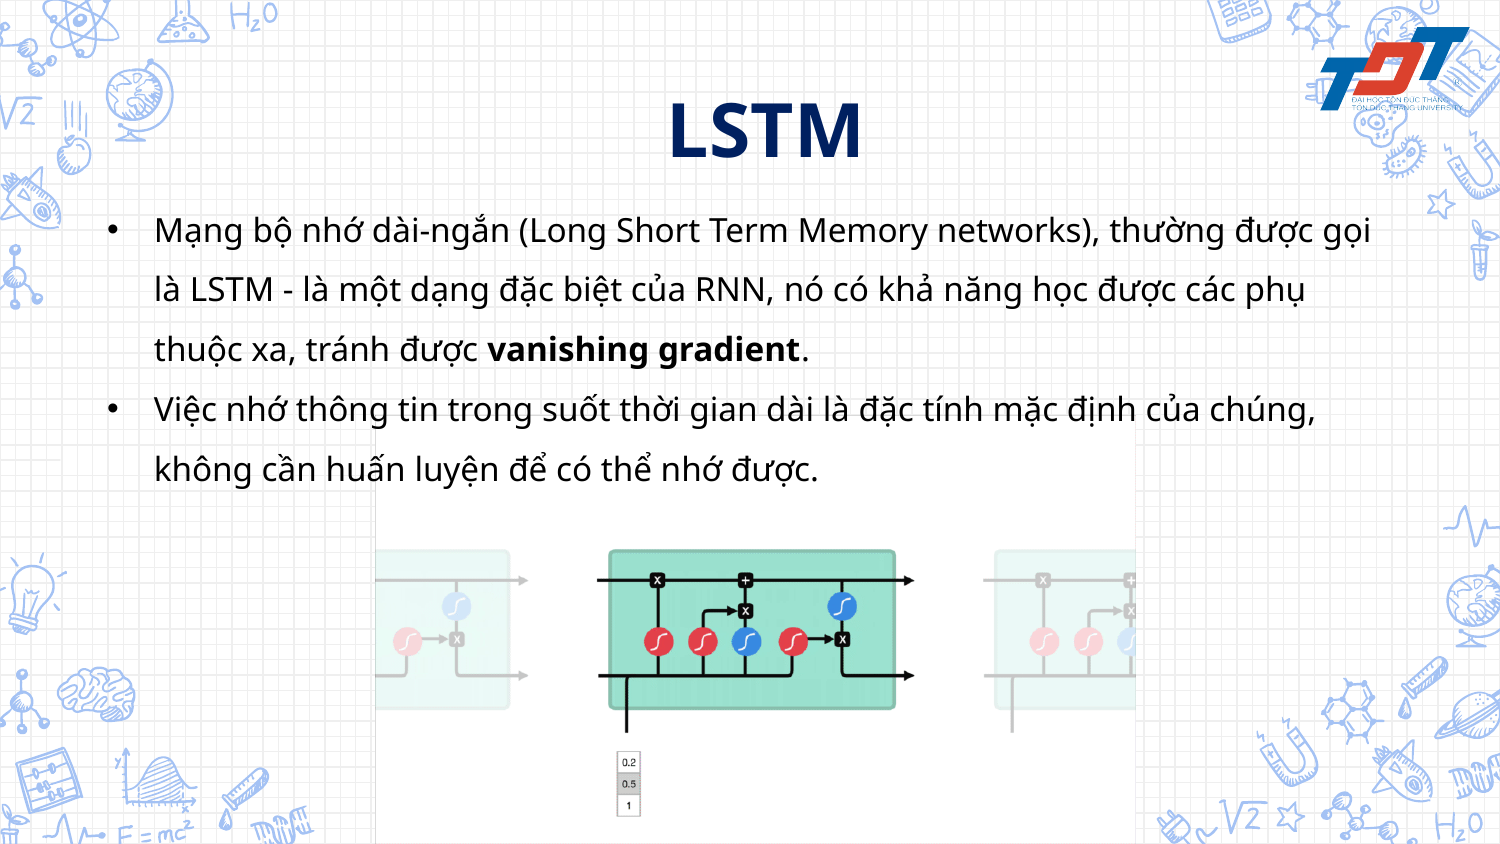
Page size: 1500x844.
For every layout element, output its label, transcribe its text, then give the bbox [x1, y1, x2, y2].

text_box LSTM [652, 75, 932, 181]
picture [374, 415, 1137, 844]
picture [1319, 27, 1470, 129]
text_box Mạng bộ nhớ dài-ngắn (Long Short Term Memory networks), thường được gọi là LSTM - là một dạng đặc biệt của RNN, nó có khả năng học được các phụ thuộc xa, tránh được vanishing gradient. Việc nhớ thông tin trong suốt thời gian dài là đặc tính mặc định của chúng, không cần huấn luyện để có thể nhớ được. [92, 181, 1419, 496]
